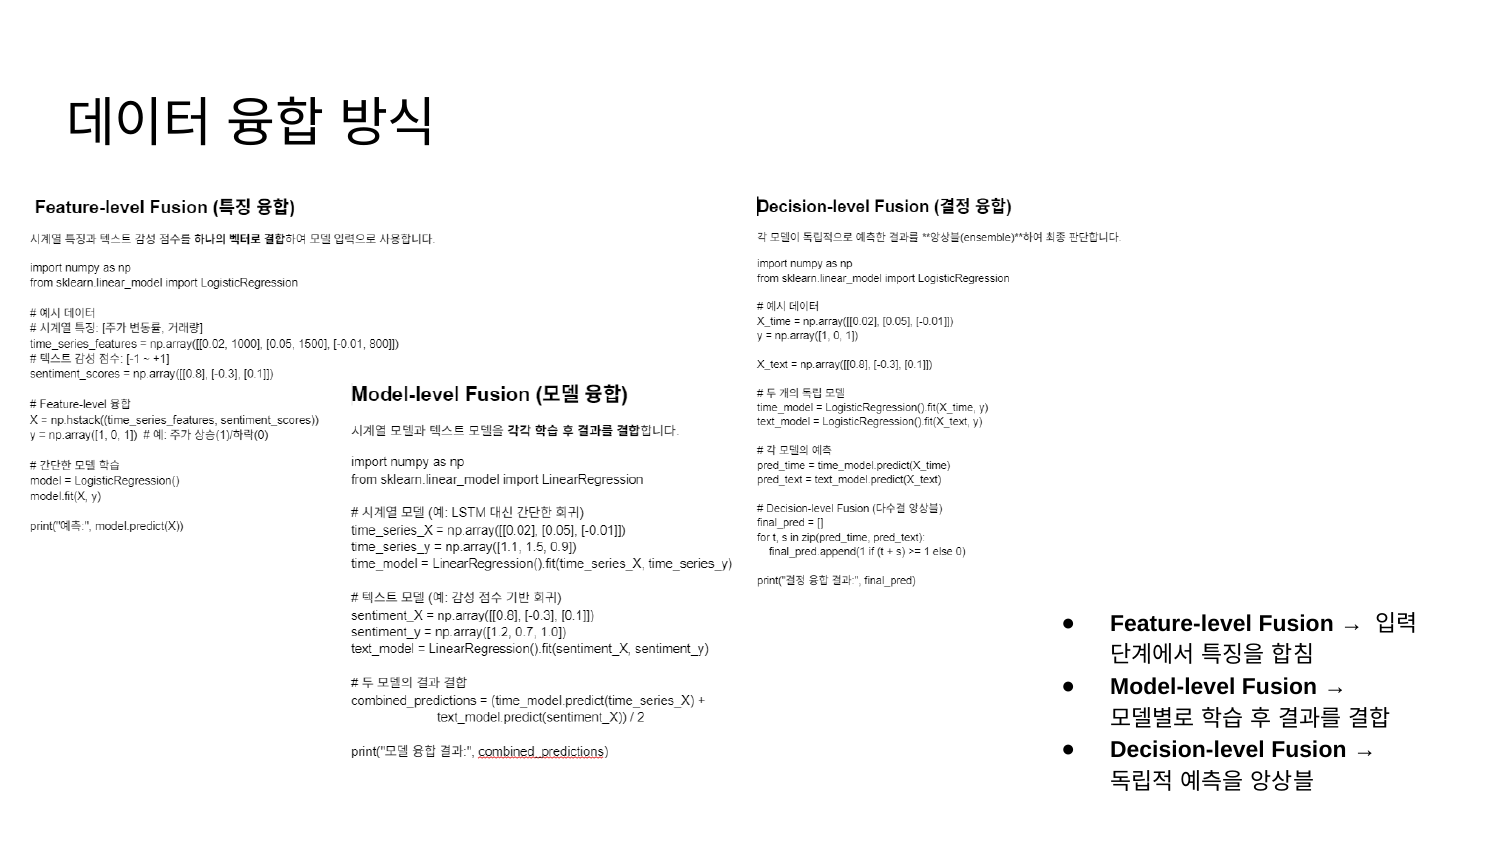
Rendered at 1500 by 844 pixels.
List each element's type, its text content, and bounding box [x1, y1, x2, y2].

picture [24, 191, 737, 765]
picture [749, 191, 1126, 592]
title 데이터 융합 방식 [51, 72, 1449, 167]
list Feature-level Fusion → 입력 단계에서 특징을 합침 Model-level Fusion → 모델별로 학습 후 결과를 결합 Decision-level Fusion → 독립적 예측을 앙상블 [1020, 589, 1449, 844]
